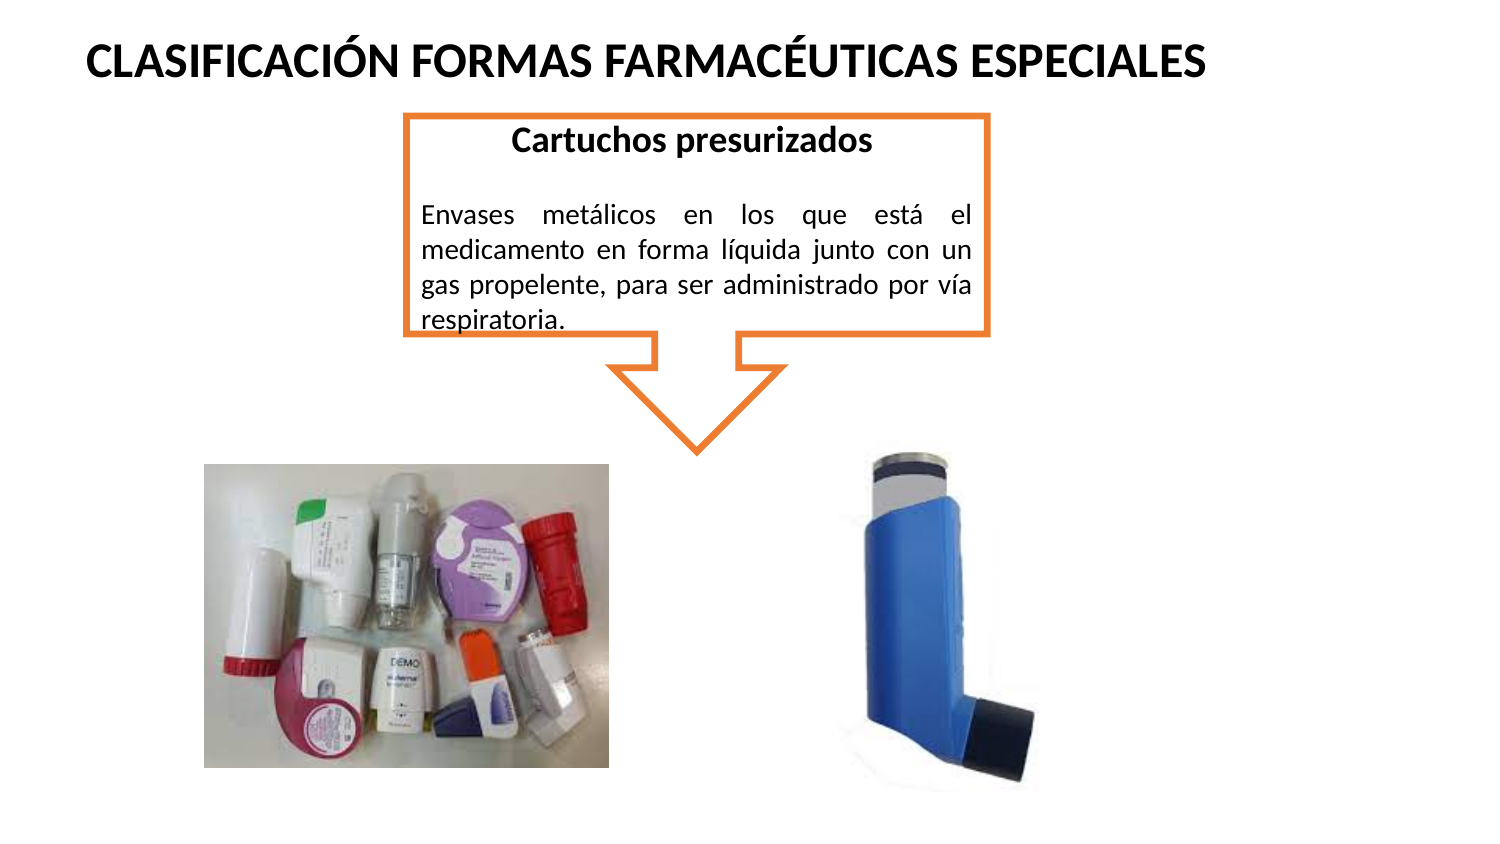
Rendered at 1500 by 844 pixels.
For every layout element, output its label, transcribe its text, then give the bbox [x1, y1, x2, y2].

text_box CLASIFICACIÓN FORMAS FARMACÉUTICAS ESPECIALES [71, 20, 1273, 95]
picture [204, 464, 609, 768]
text_box Cartuchos presurizados Envases metálicos en los que está el medicamento en forma líquida junto con un gas propelente, para ser administrado por vía respiratoria. [405, 114, 989, 454]
picture [764, 440, 1116, 793]
